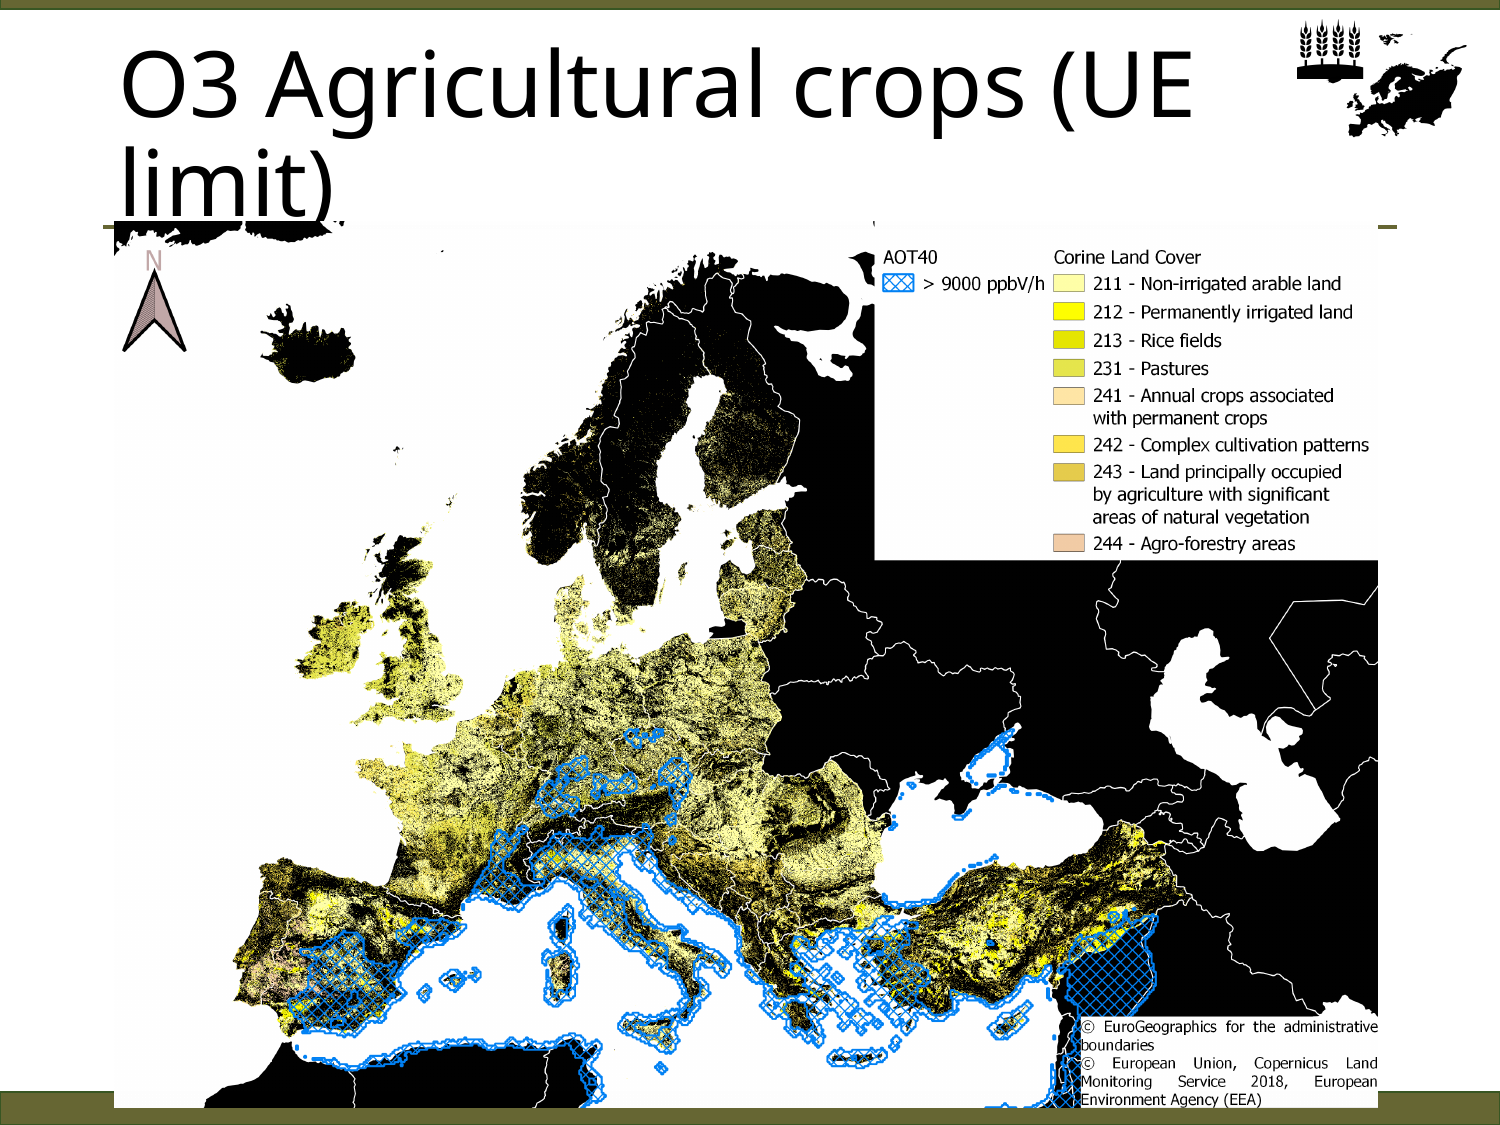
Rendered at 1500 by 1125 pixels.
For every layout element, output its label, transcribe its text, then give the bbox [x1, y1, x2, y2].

title O3 Agricultural crops (UE limit) [103, 28, 1397, 246]
picture [1293, 11, 1472, 162]
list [114, 221, 1378, 1108]
